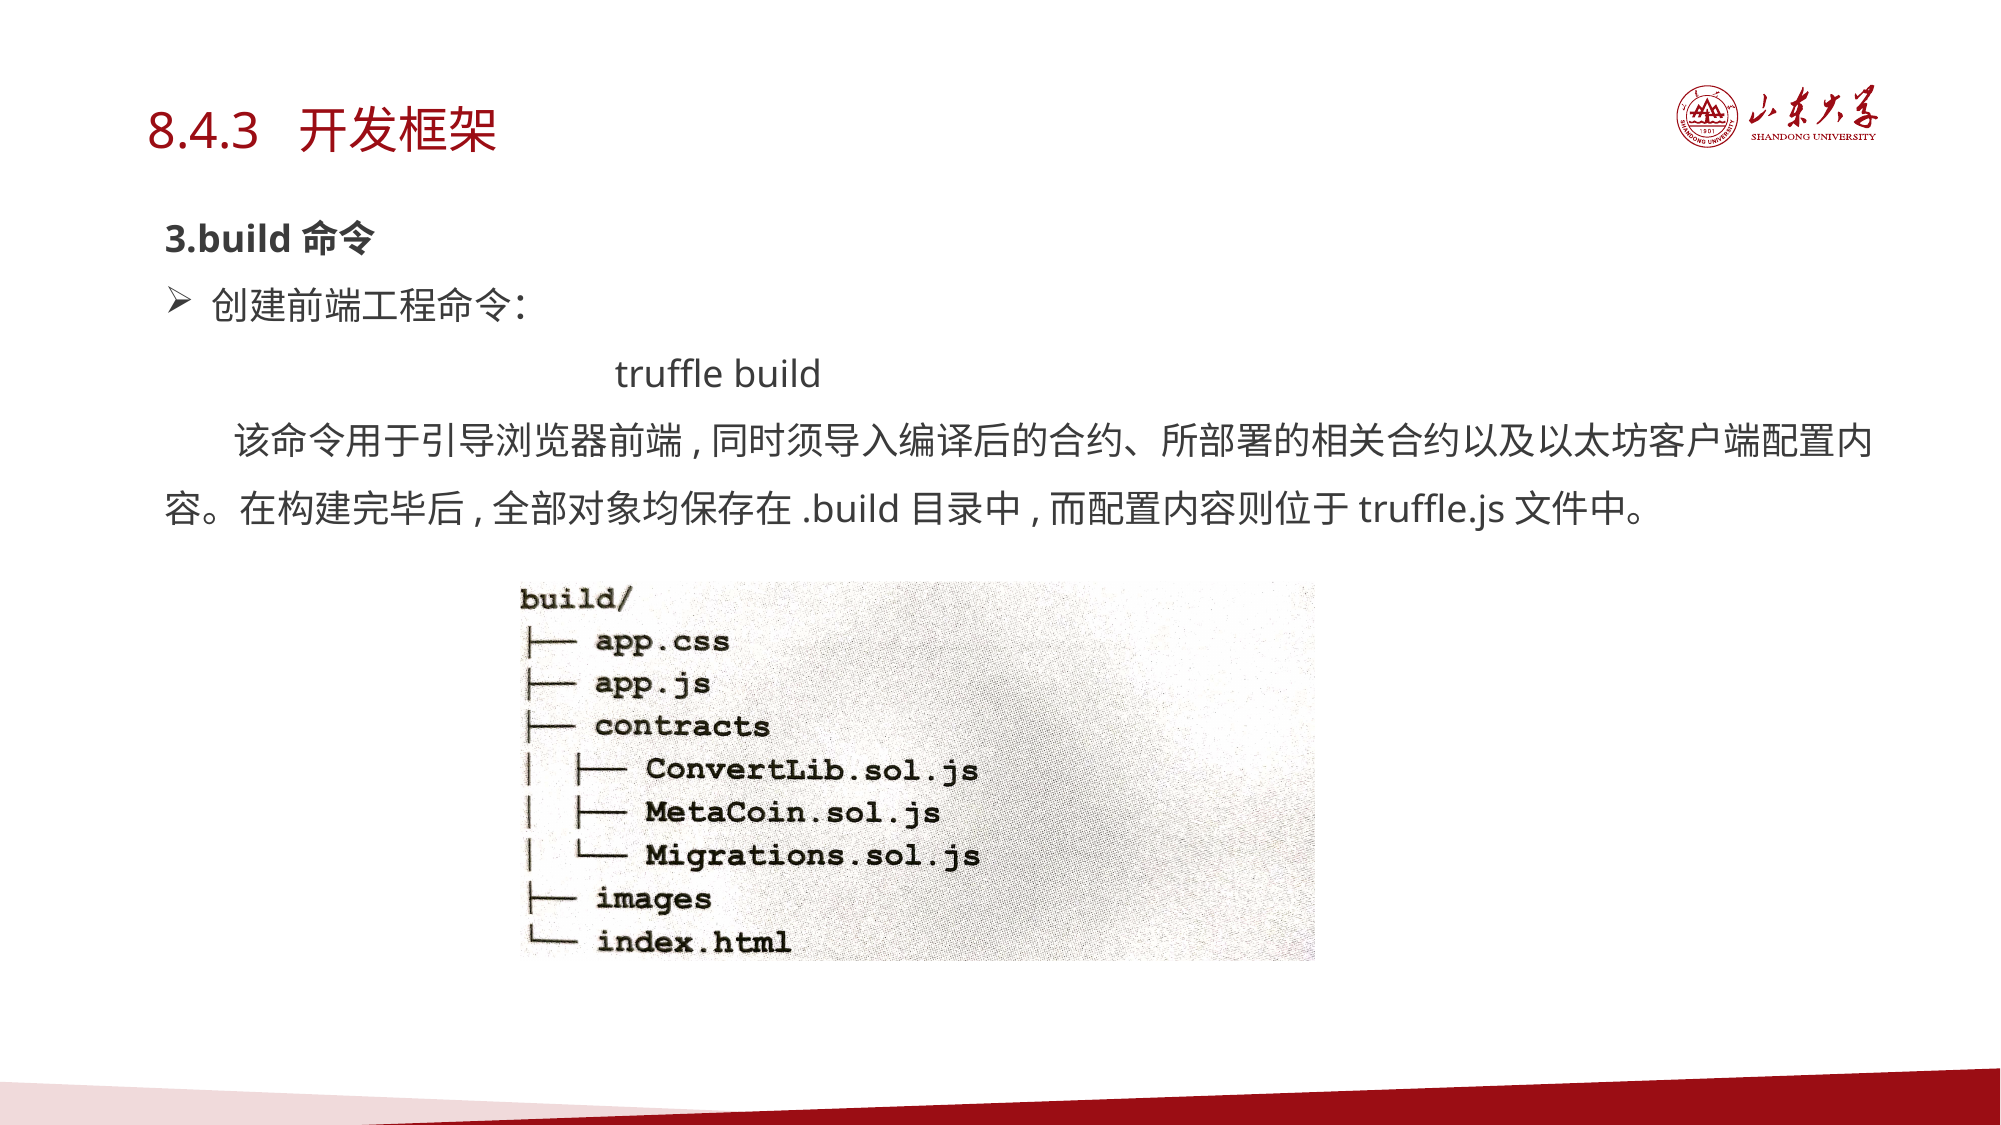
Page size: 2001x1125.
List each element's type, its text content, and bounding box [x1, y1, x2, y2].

picture [522, 373, 1314, 1125]
text_box 8.4.3 开发框架 [132, 90, 1036, 166]
text_box 3.build命令 创建前端工程命令： truffle build 该命令用于引导浏览器前端,同时须导入编译后的合约、所部署的相关合约以及以太坊客户端配置内容。在构建完毕后,全部对象均保存在.build目录中,而配置内容则位于truffle.js文件中。 [149, 184, 1921, 538]
